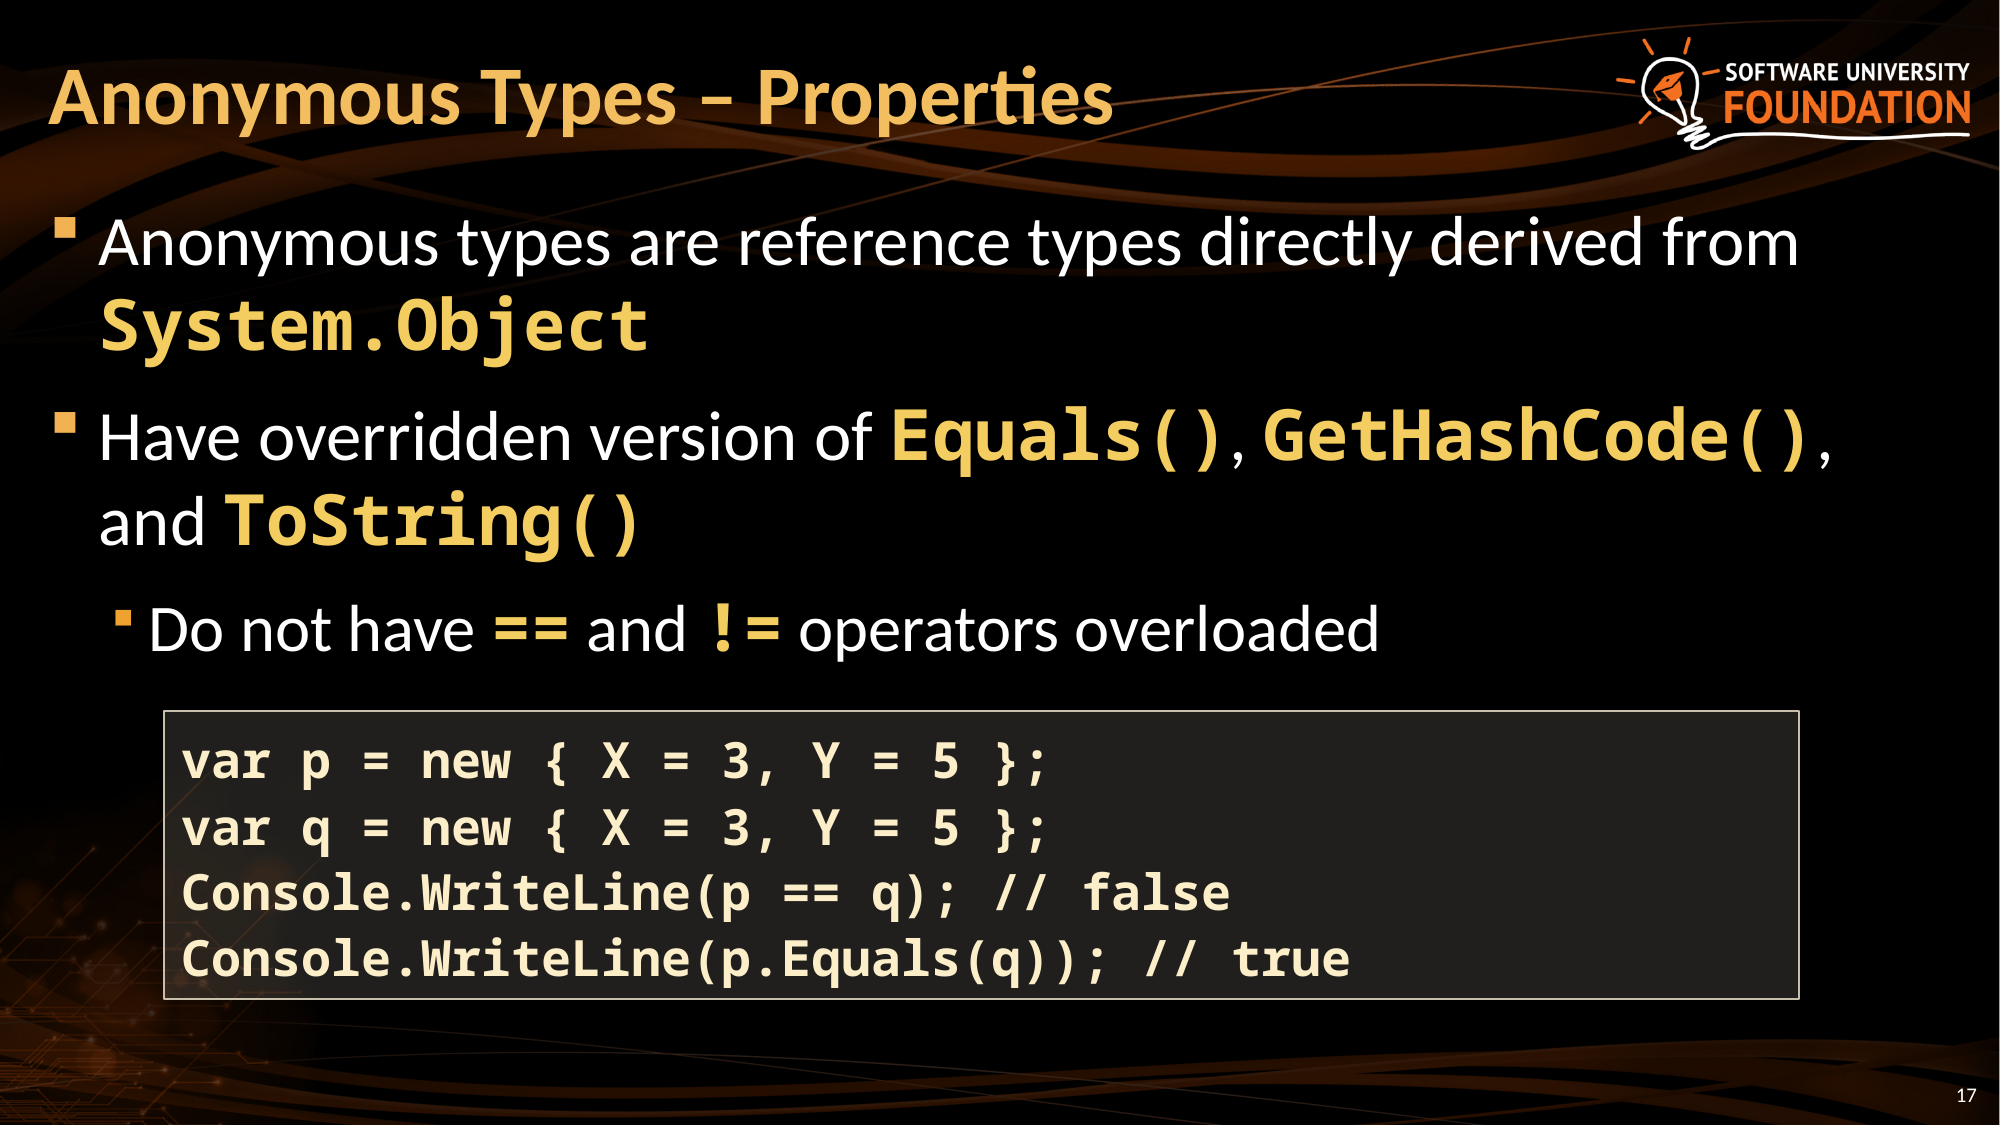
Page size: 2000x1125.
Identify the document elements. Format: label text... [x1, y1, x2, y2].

text_box var p = new { X = 3, Y = 5 }; var q = new { X = 3, Y = 5 }; Console.WriteLine(p == q); // false Console.WriteLine(p.Equals(q)); // true [163, 711, 1800, 999]
list Anonymous types are reference types directly derived from System.Object Have overridden version of Equals(), GetHashCode(), and ToString() Do not have == and != operators overloaded [31, 188, 1968, 1103]
slide_number 17 [1882, 1074, 1983, 1113]
picture [0, 0, 2000, 1125]
title Anonymous Types – Properties [30, 6, 1602, 189]
